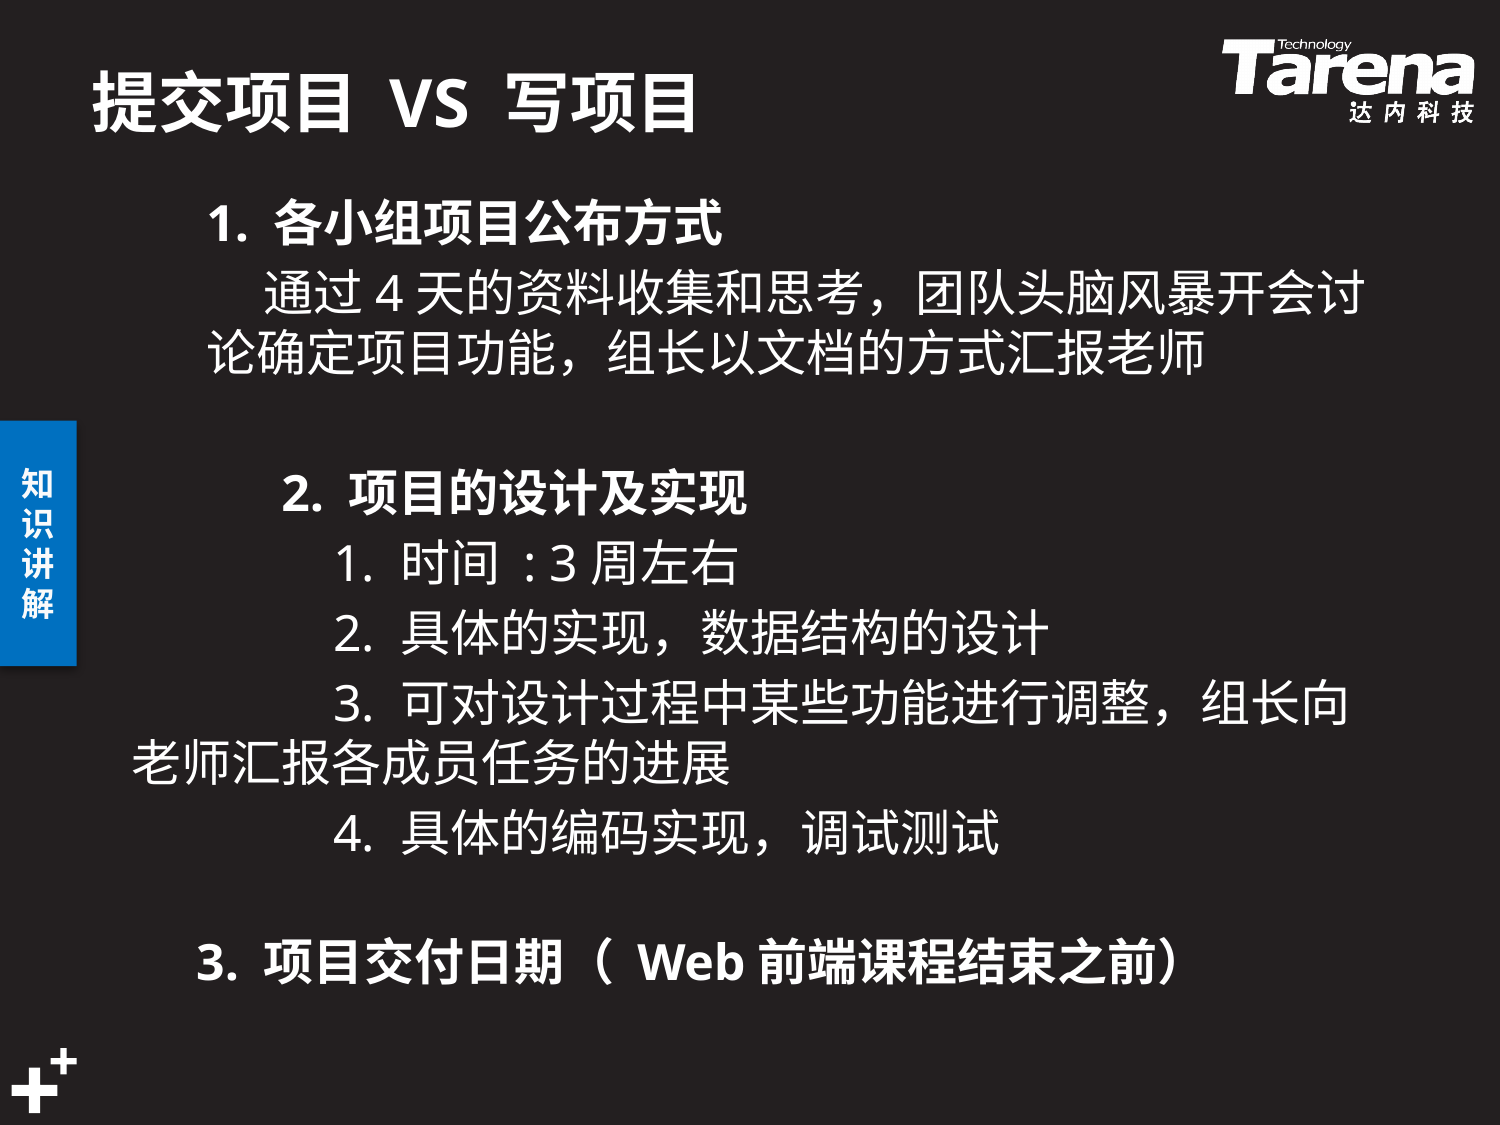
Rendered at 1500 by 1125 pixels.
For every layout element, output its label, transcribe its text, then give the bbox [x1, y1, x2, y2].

picture [1222, 39, 1475, 123]
text_box 1. 各小组项目公布方式 通过4天的资料收集和思考，团队头脑风暴开会讨论确定项目功能，组长以文档的方式汇报老师 2. 项目的设计及实现 1. 时间 : 3周左右 2. 具体的实现，数据结构的设计 3. 可对设计过程中某些功能进行调整，组长向老师汇报各成员任务的进展 4. 具体的编码实现，调试测试 3. 项目交付日期（ Web前端课程结束之前） [41, 184, 1412, 759]
title 提交项目 VS 写项目 [76, 42, 1188, 160]
